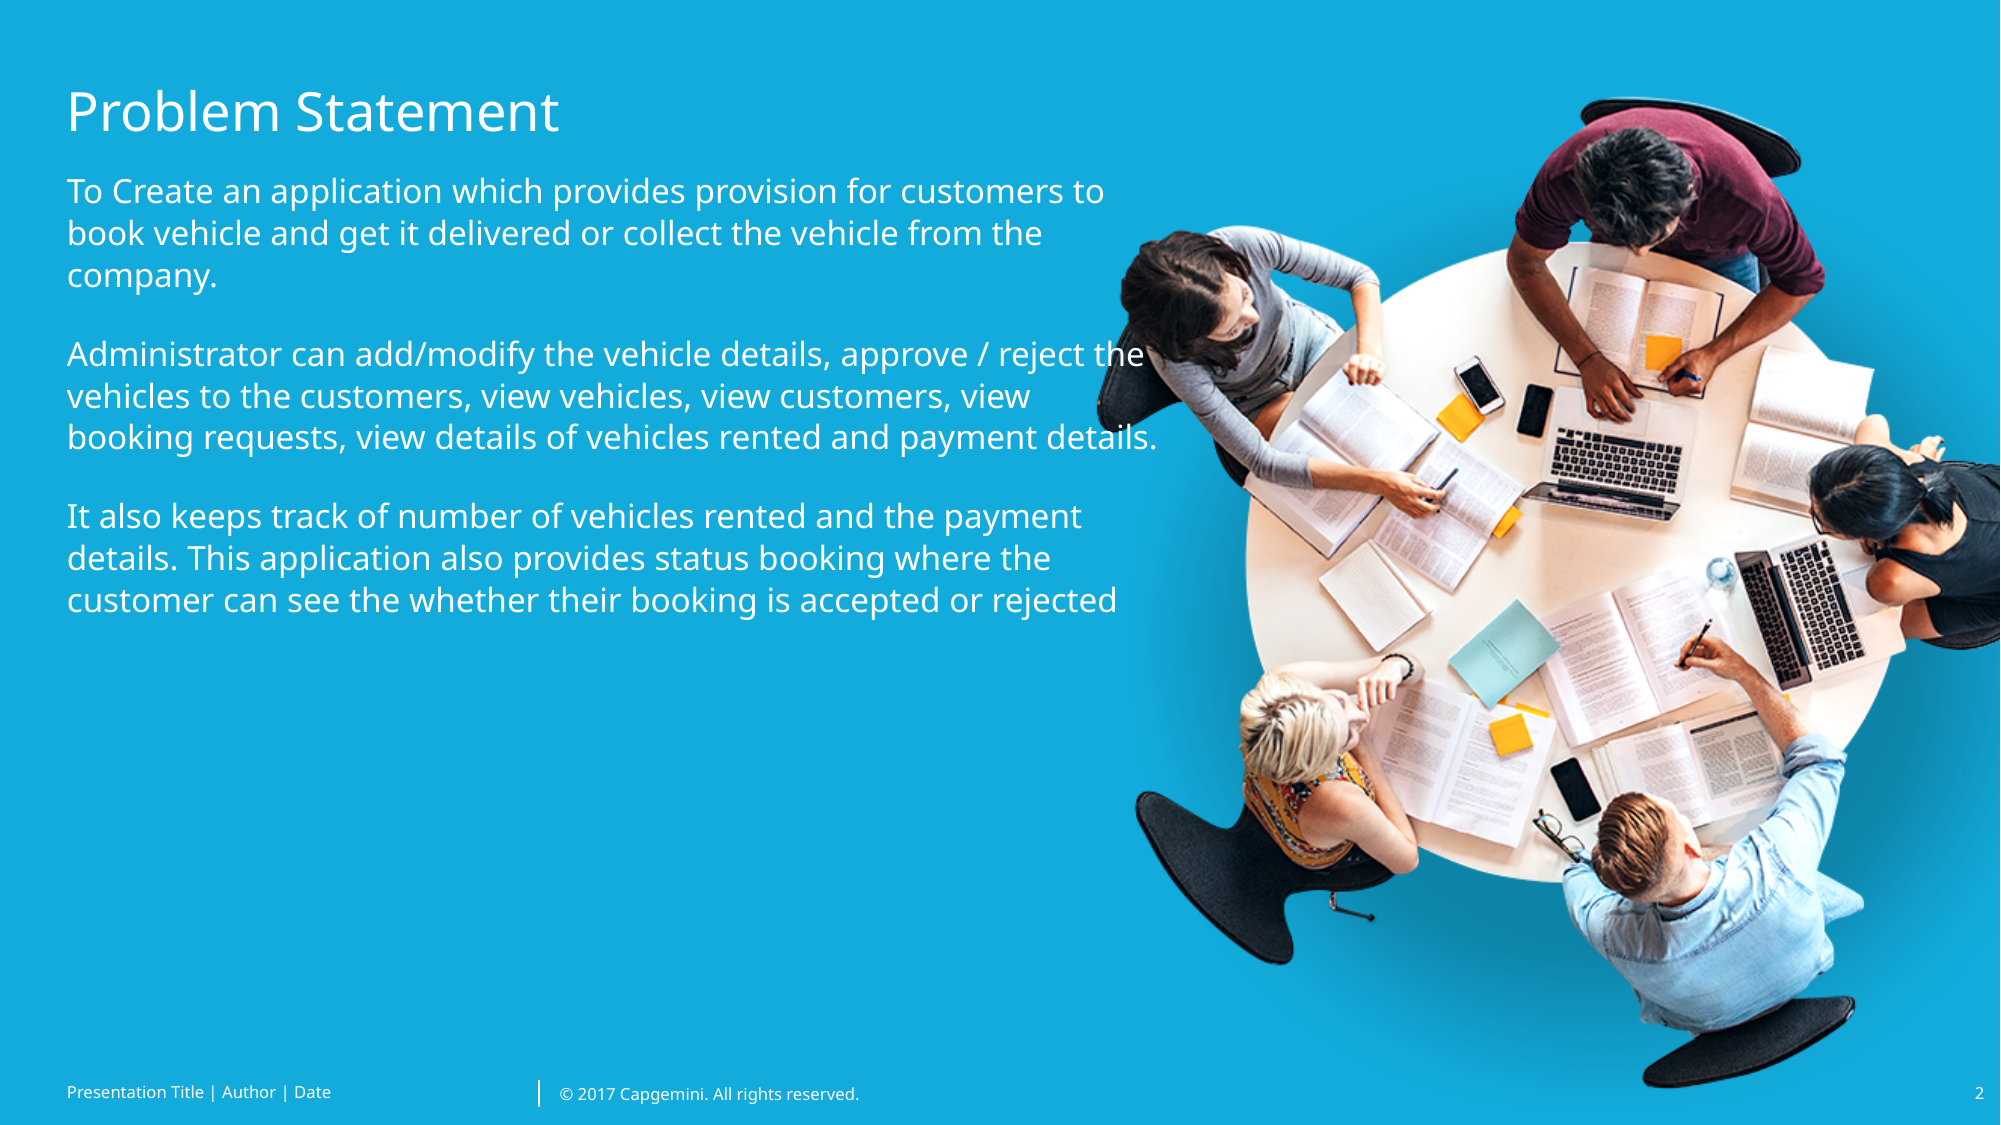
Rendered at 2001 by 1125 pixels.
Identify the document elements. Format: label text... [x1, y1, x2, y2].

title Problem Statement [66, 35, 1715, 143]
picture [697, 0, 2000, 1125]
list To Create an application which provides provision for customers to book vehicle and get it delivered or collect the vehicle from the company. Administrator can add/modify the vehicle details, approve / reject the vehicles to the customers, view vehicles, view customers, view booking requests, view details of vehicles rented and payment details. It also keeps track of number of vehicles rented and the payment details. This application also provides status booking where the customer can see the whether their booking is accepted or rejected [66, 168, 1166, 1058]
